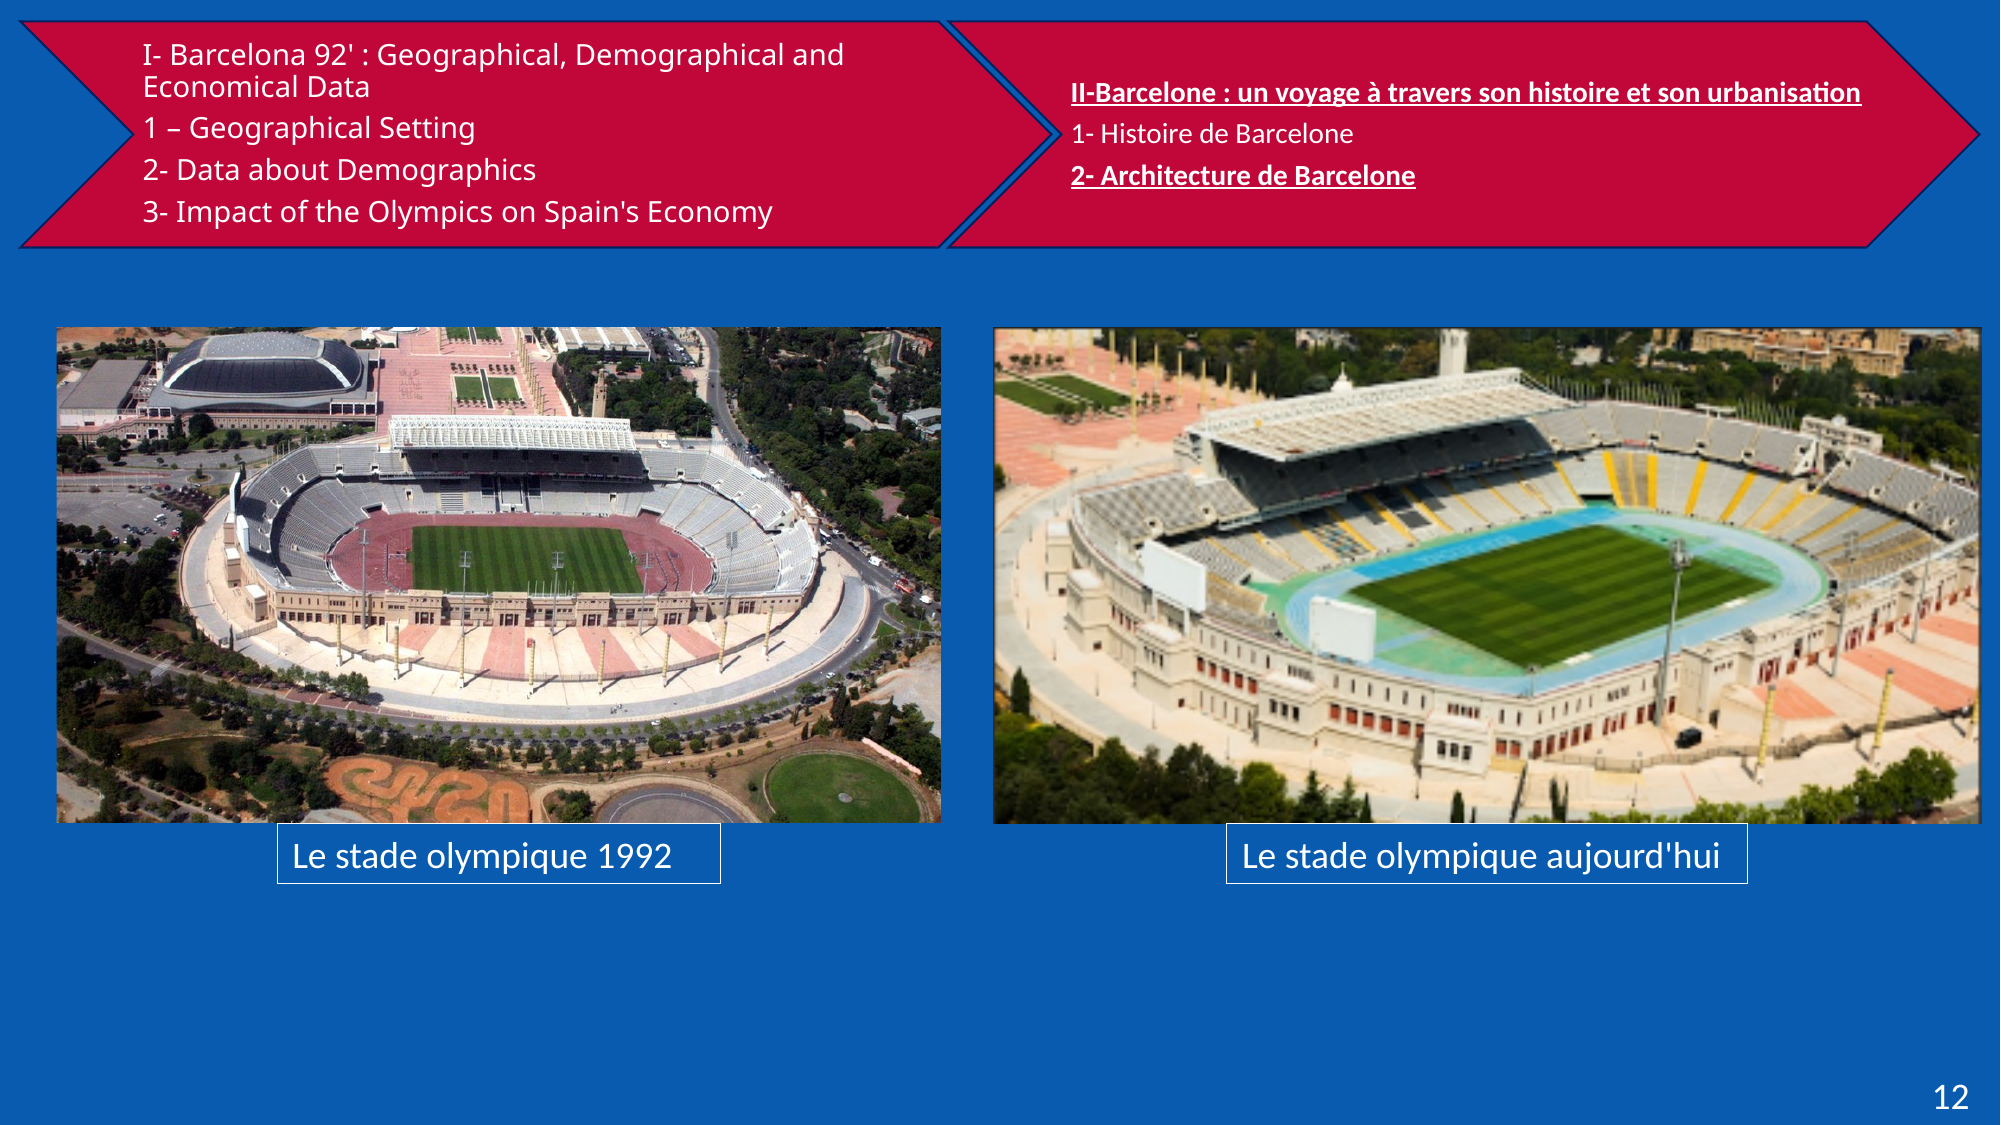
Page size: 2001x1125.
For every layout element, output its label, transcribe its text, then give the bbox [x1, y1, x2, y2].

picture [56, 327, 941, 823]
text_box 12 [1916, 1064, 2000, 1125]
text_box Le stade olympique aujourd'hui [1226, 824, 1748, 884]
text_box Le stade olympique 1992 [277, 823, 721, 884]
picture [993, 327, 1982, 824]
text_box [18, 21, 1982, 248]
